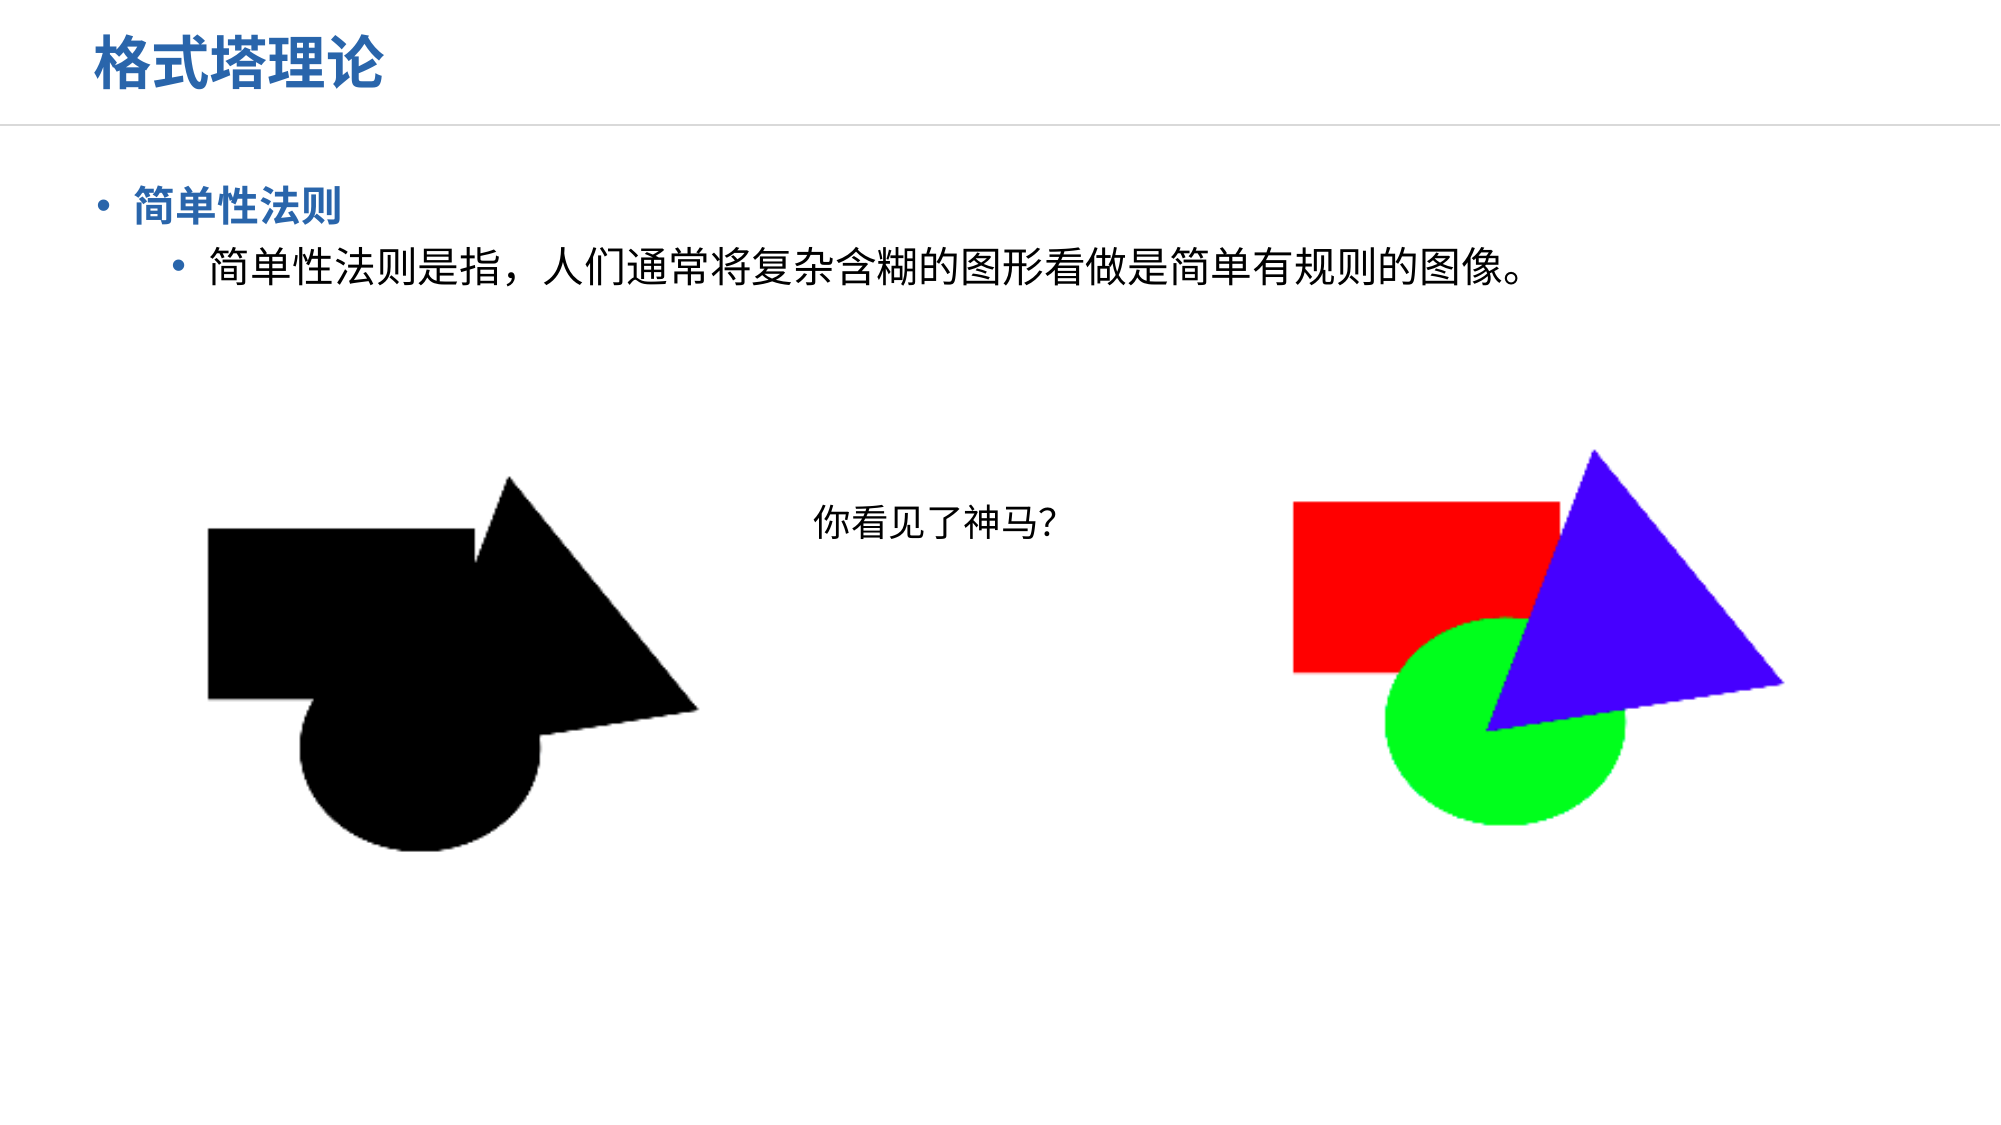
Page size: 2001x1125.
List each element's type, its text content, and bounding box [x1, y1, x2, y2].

text_box 你看见了神马？ [799, 491, 1166, 552]
text_box 简单性法则 简单性法则是指，人们通常将复杂含糊的图形看做是简单有规则的图像。 [81, 172, 1736, 315]
picture [1247, 408, 1834, 882]
picture [137, 435, 705, 908]
text_box 格式塔理论 [78, 19, 878, 106]
